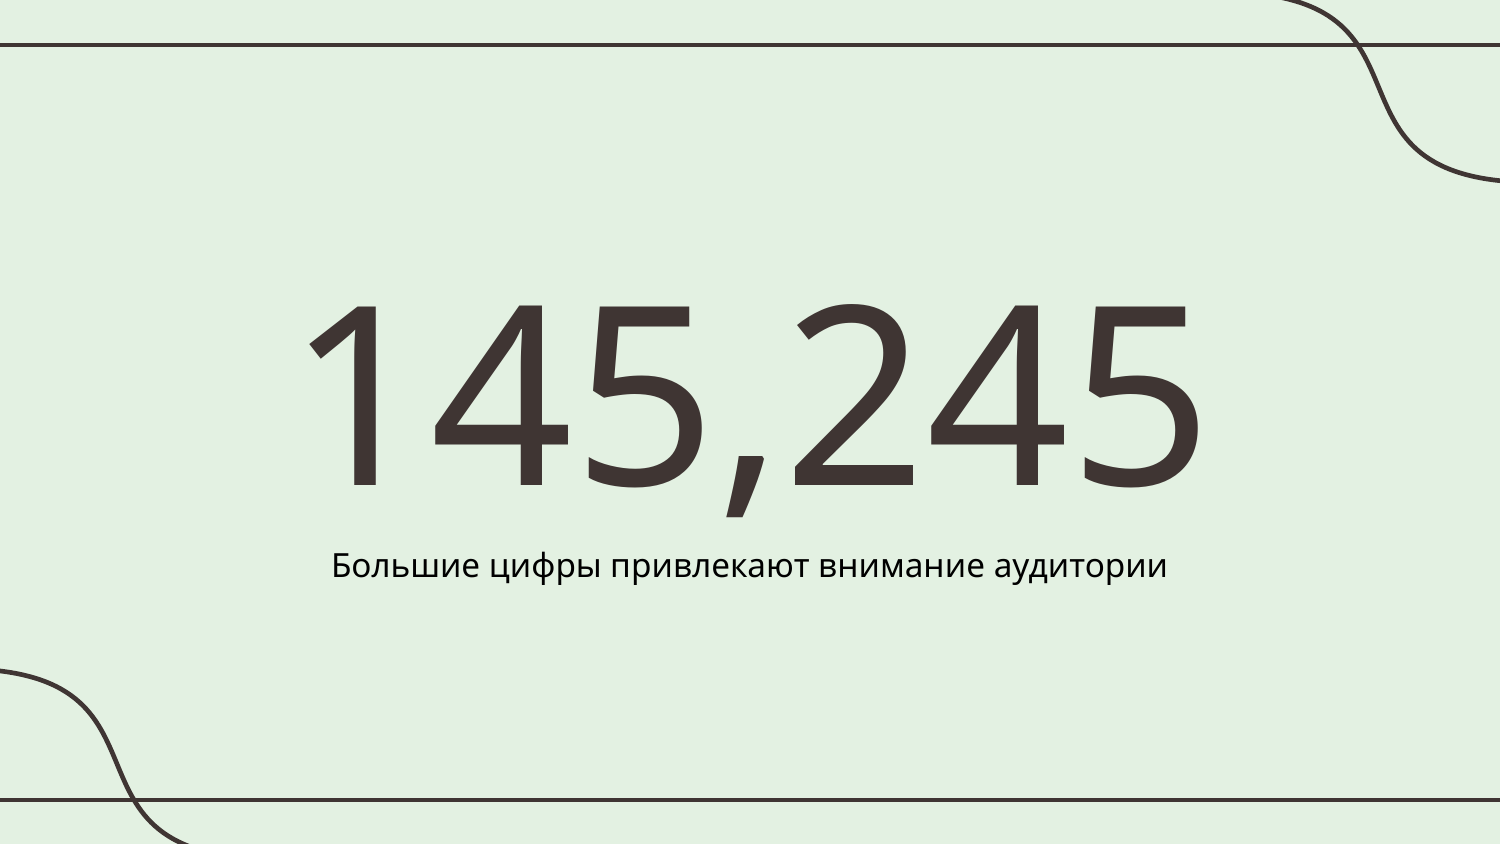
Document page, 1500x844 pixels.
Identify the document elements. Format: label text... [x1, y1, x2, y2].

subtitle Большие цифры привлекают внимание аудитории [248, 523, 1253, 585]
title 145,245 [116, 220, 1383, 491]
